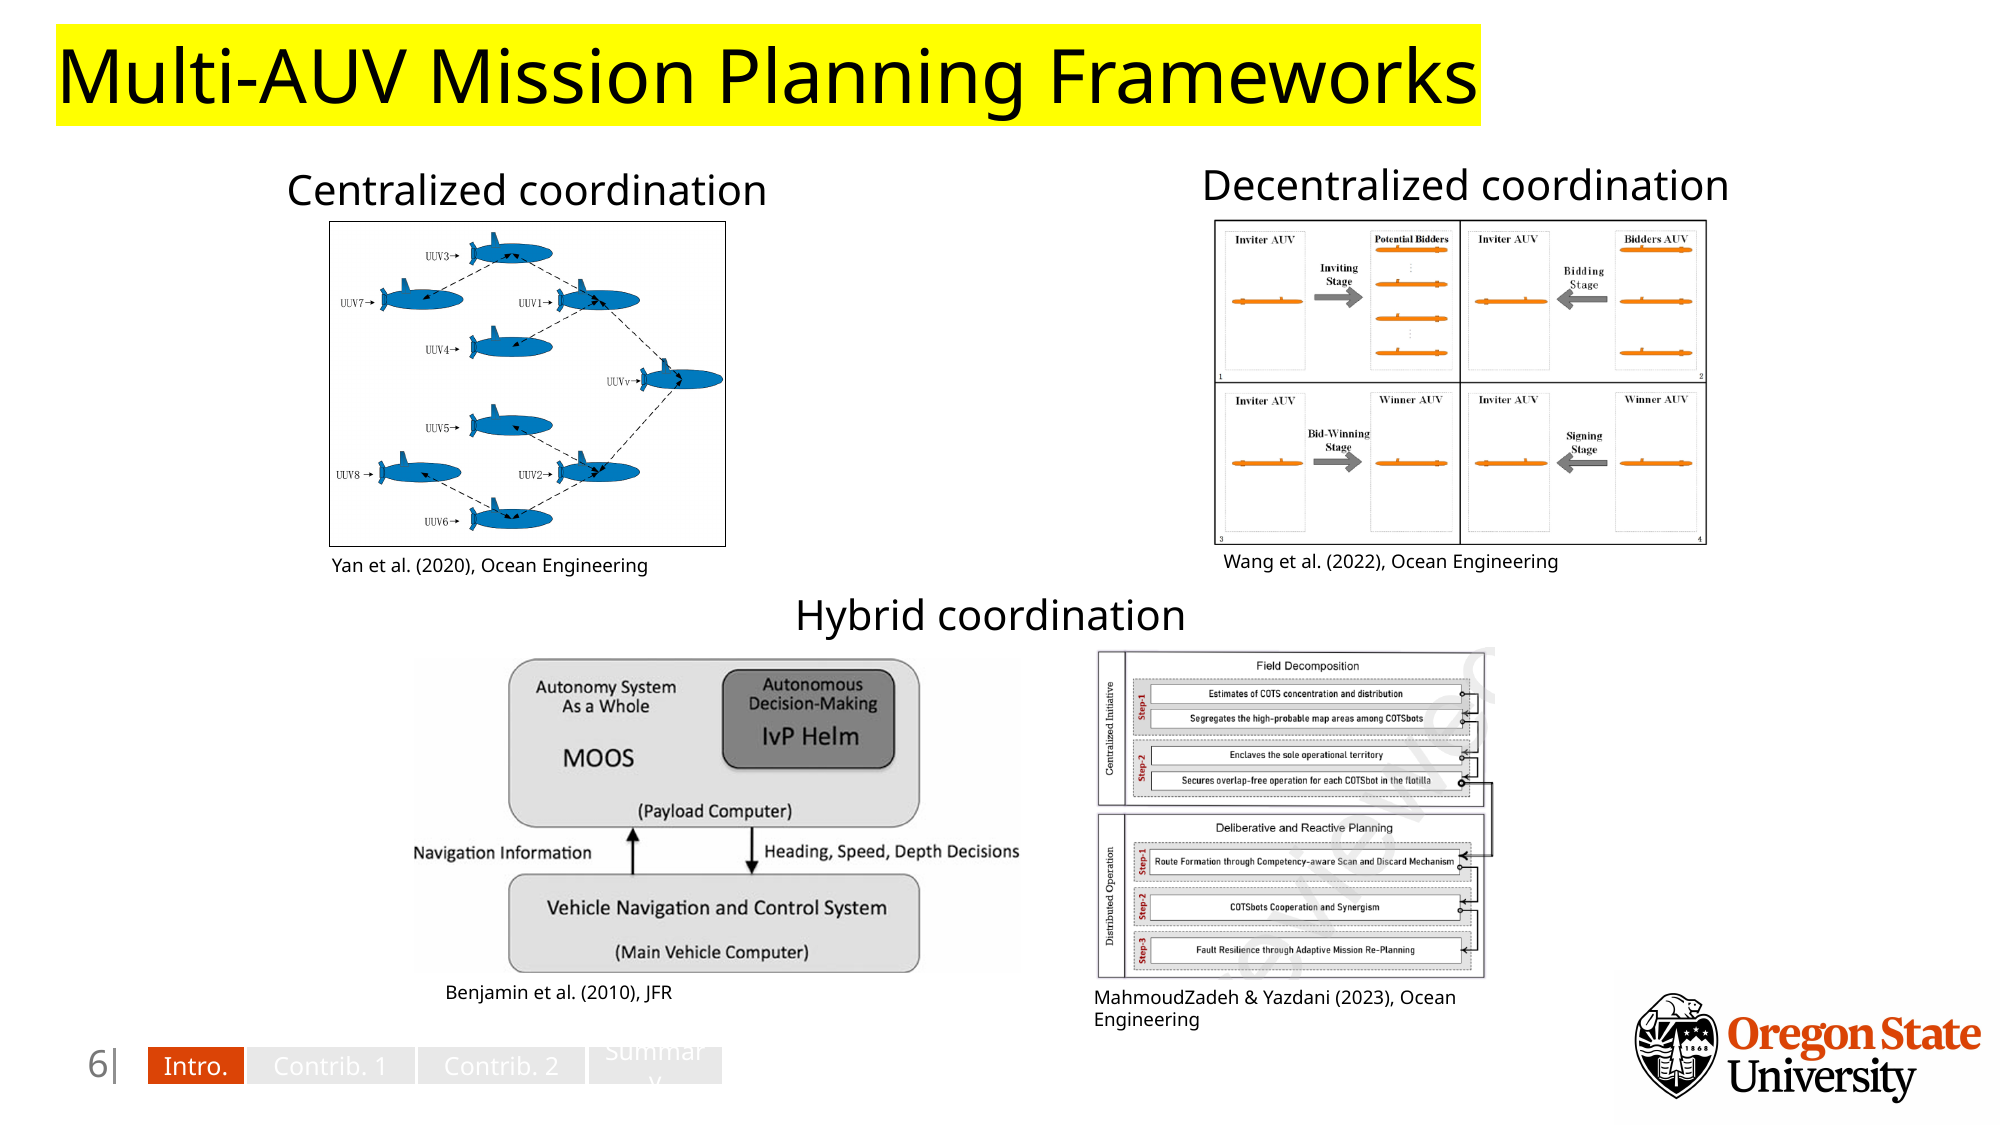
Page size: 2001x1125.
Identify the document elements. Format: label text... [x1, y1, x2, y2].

slide_number 5 [72, 1035, 523, 1096]
title Multi-AUV Mission Planning Frameworks [40, 26, 1941, 133]
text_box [113, 1044, 724, 1086]
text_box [148, 156, 906, 585]
picture [1614, 970, 2000, 1125]
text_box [398, 580, 1510, 1040]
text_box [1123, 150, 1809, 582]
